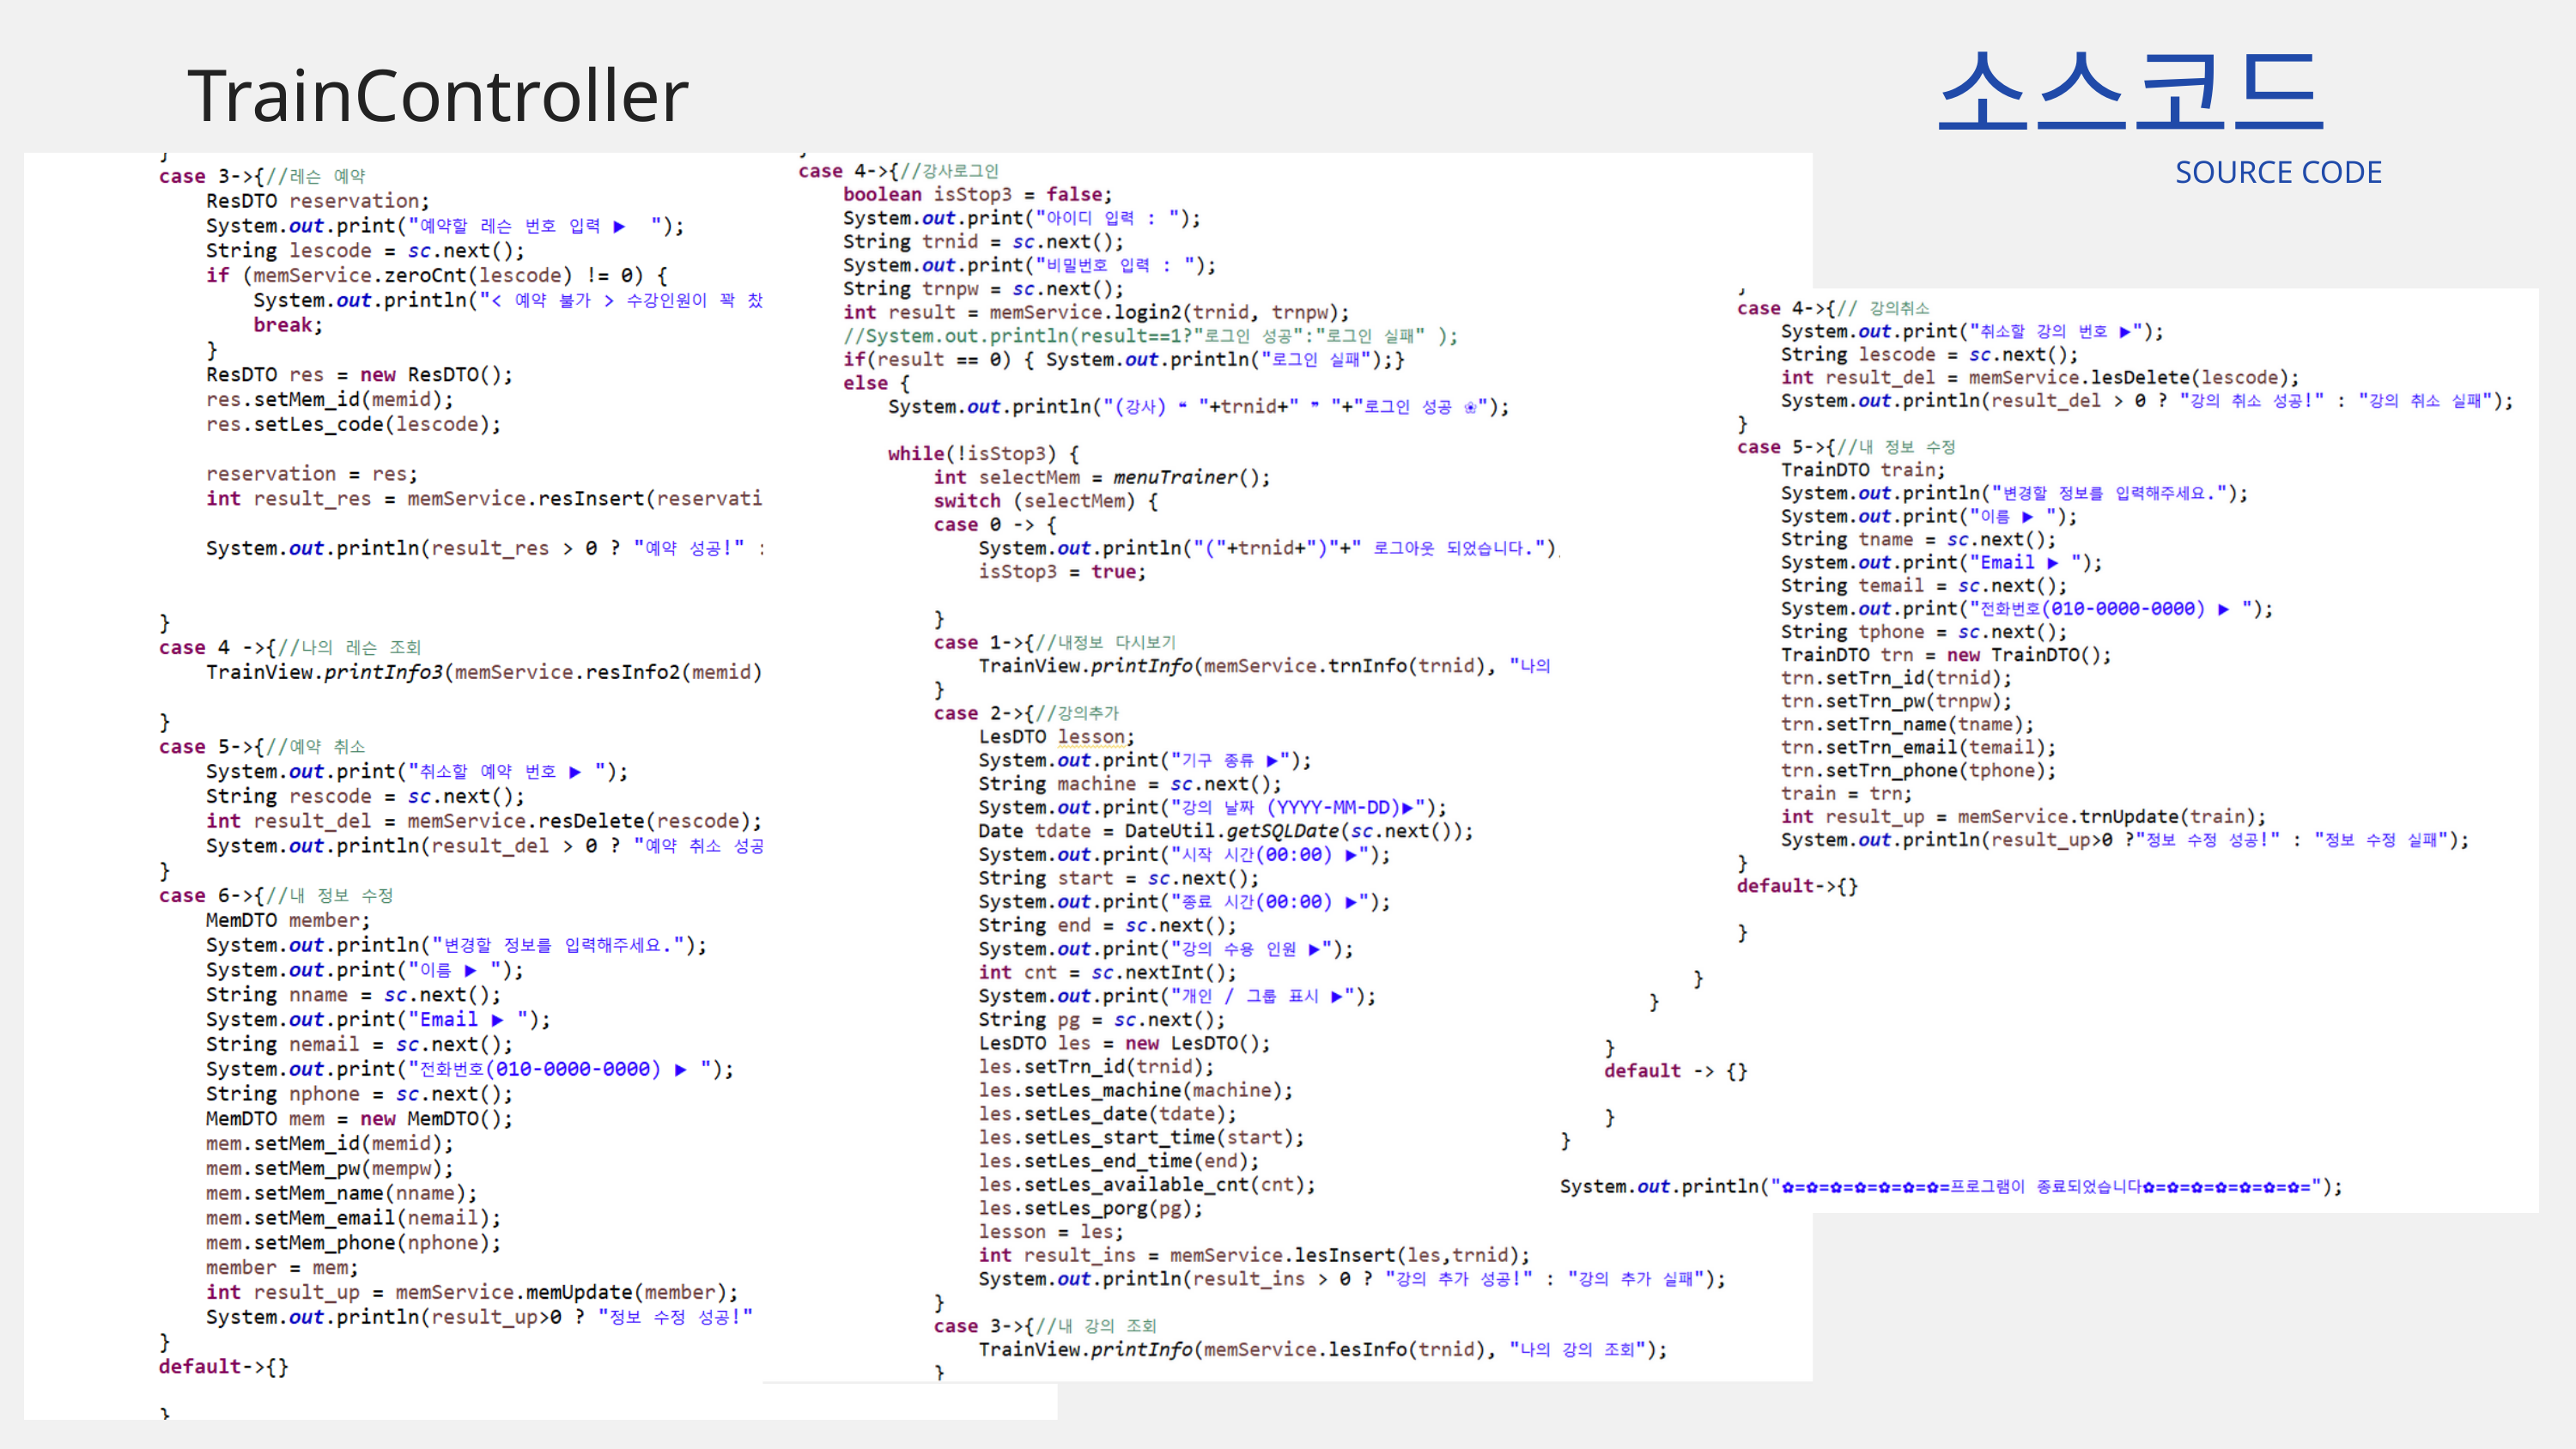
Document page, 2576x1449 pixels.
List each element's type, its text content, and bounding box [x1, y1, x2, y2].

text_box TrainController [66, 35, 812, 136]
text_box [24, 153, 1058, 1420]
text_box [1559, 288, 2540, 1213]
text_box SOURCE CODE [1879, 146, 2384, 190]
text_box [762, 153, 1814, 1384]
text_box 소스코드 [1722, 5, 2539, 156]
